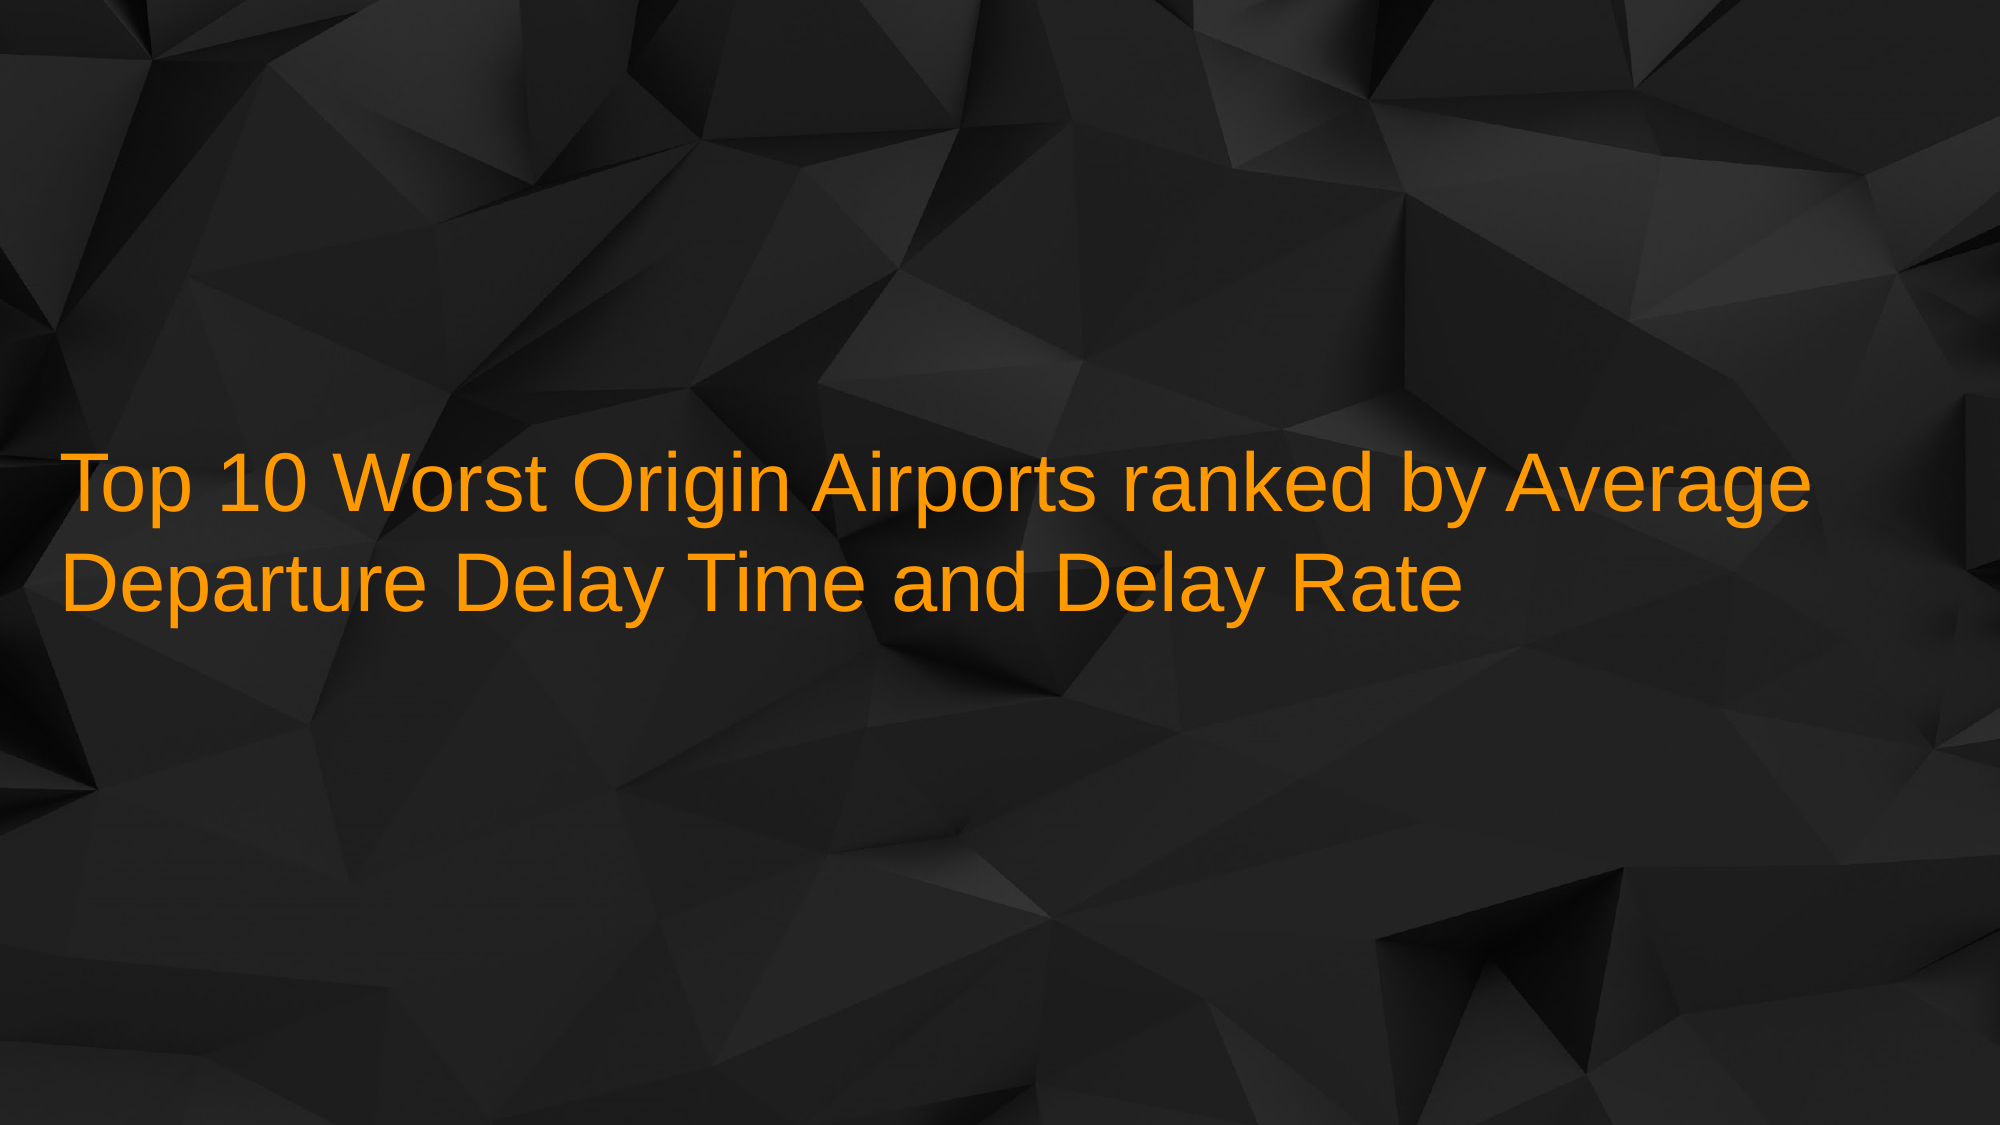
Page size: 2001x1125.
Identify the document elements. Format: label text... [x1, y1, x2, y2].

text_box Top 10 Worst Origin Airports ranked by Average Departure Delay Time and Delay Rate [44, 413, 1886, 637]
picture [0, 0, 2000, 1125]
